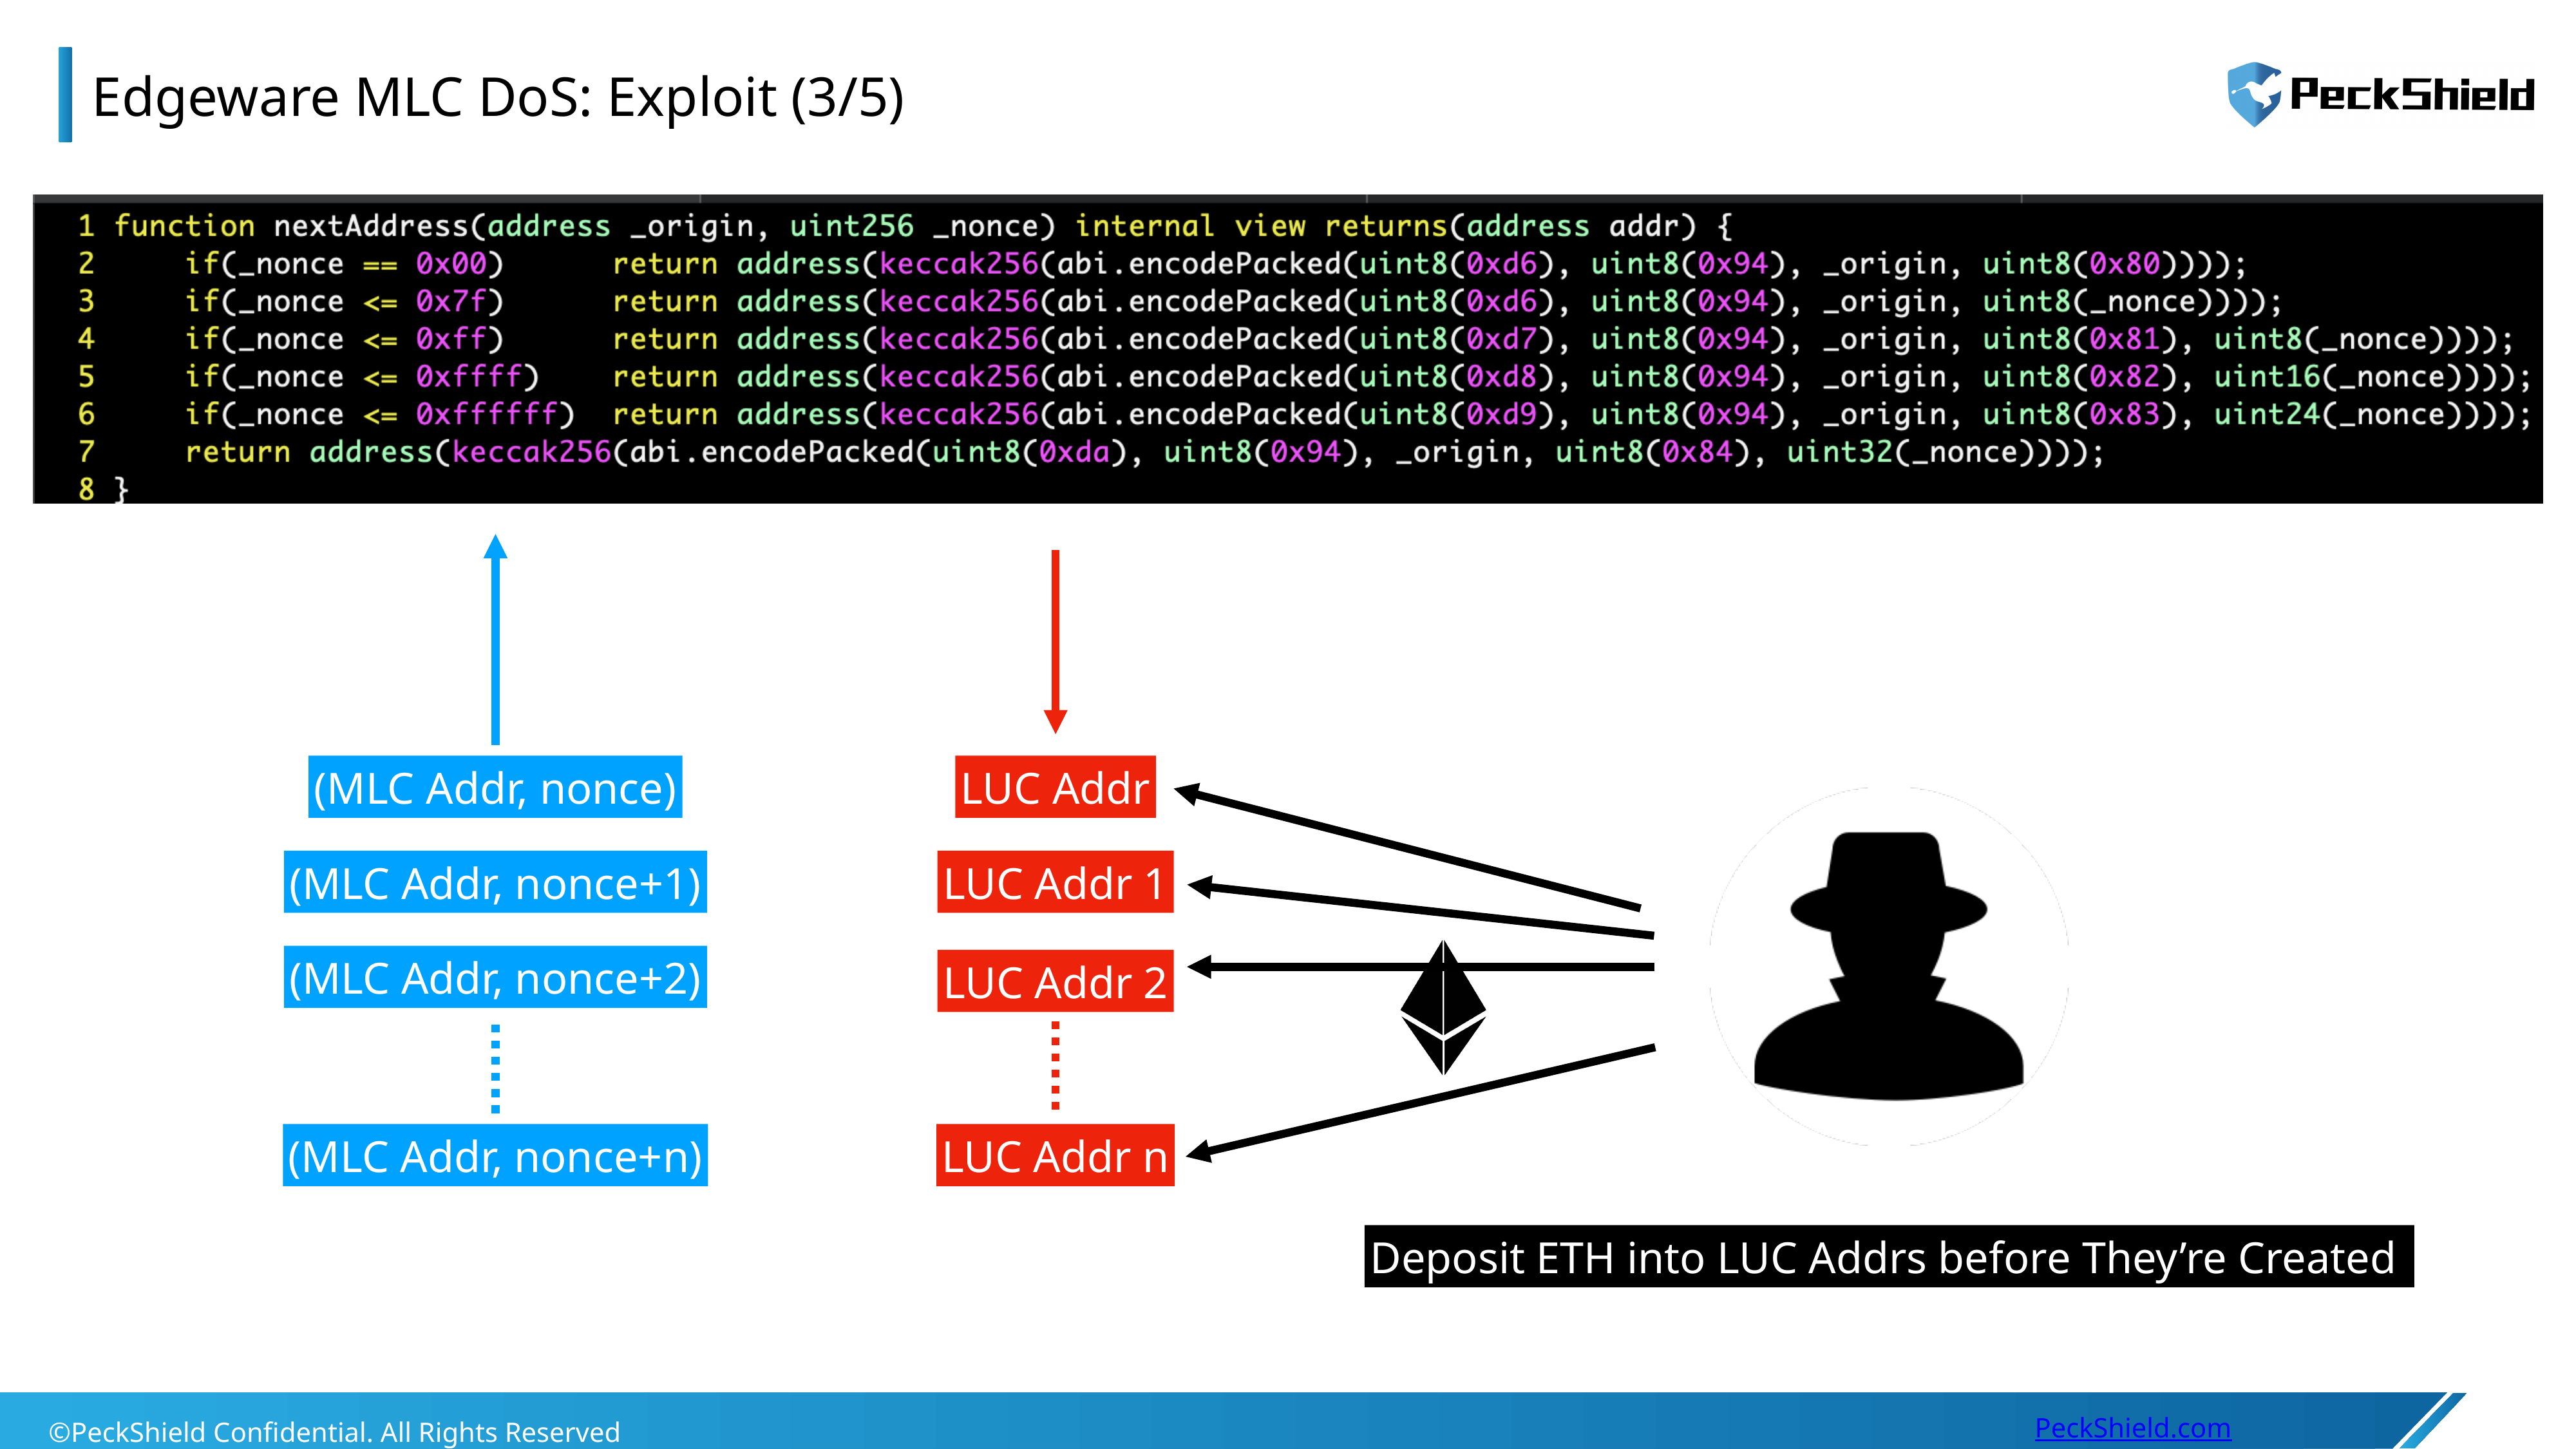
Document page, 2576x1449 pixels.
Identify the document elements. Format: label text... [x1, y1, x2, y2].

text_box LUC Addr [955, 755, 1156, 818]
text_box (MLC Addr, nonce+1) [284, 850, 707, 913]
text_box [1187, 963, 1400, 971]
text_box (MLC Addr, nonce) [308, 755, 683, 818]
text_box [1173, 786, 1641, 909]
text_box (MLC Addr, nonce+2) [284, 945, 707, 1009]
picture [2226, 61, 2536, 129]
picture [1709, 786, 2070, 1147]
text_box [1186, 1047, 1656, 1159]
text_box [1187, 881, 1654, 936]
text_box (MLC Addr, nonce+n) [283, 1124, 708, 1186]
text_box Deposit ETH into LUC Addrs before They’re Created [1364, 1225, 2414, 1287]
title Edgeware MLC DoS: Exploit (3/5) [86, 47, 1712, 143]
picture [1400, 940, 1487, 1075]
text_box LUC Addr 1 [937, 850, 1174, 913]
text_box LUC Addr 2 [937, 949, 1174, 1012]
text_box [1051, 550, 1060, 735]
text_box [493, 534, 500, 745]
text_box LUC Addr n [936, 1124, 1175, 1186]
picture [33, 194, 2543, 504]
